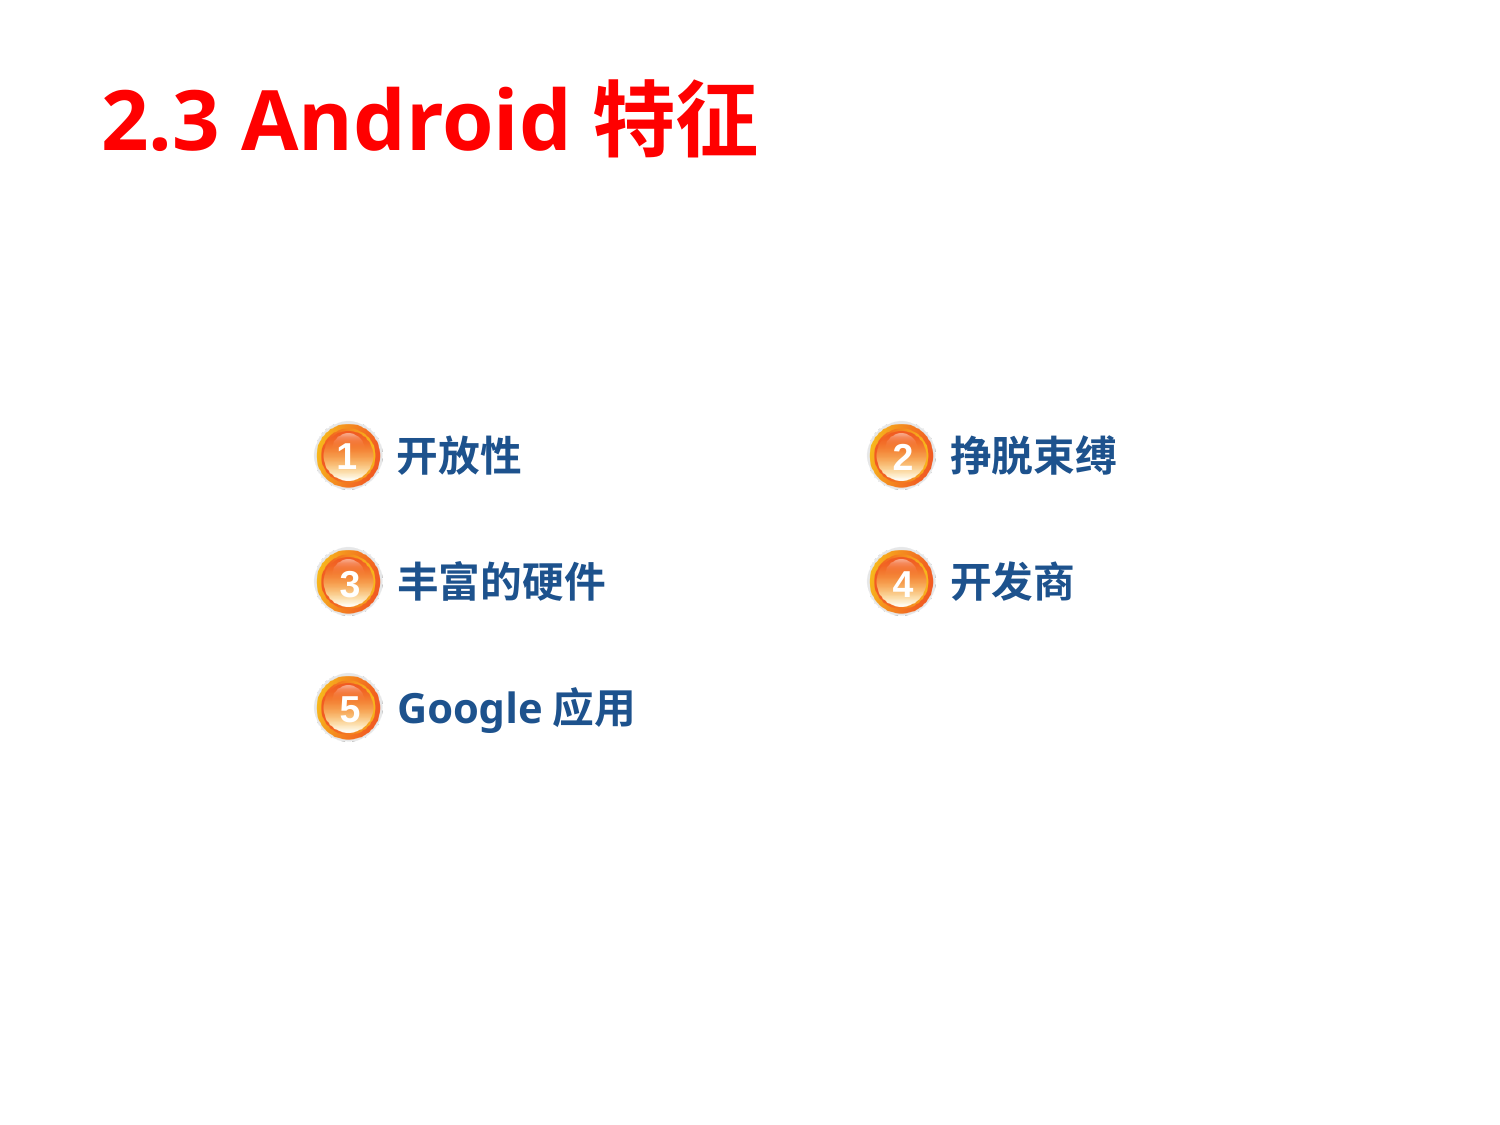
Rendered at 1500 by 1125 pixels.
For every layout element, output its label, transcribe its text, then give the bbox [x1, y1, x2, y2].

text_box 2.3 Android特征 [86, 60, 774, 175]
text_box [862, 416, 1304, 494]
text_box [309, 416, 748, 494]
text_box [309, 542, 751, 620]
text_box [309, 668, 751, 746]
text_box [862, 542, 1304, 620]
title 认识Android [412, 37, 1450, 125]
